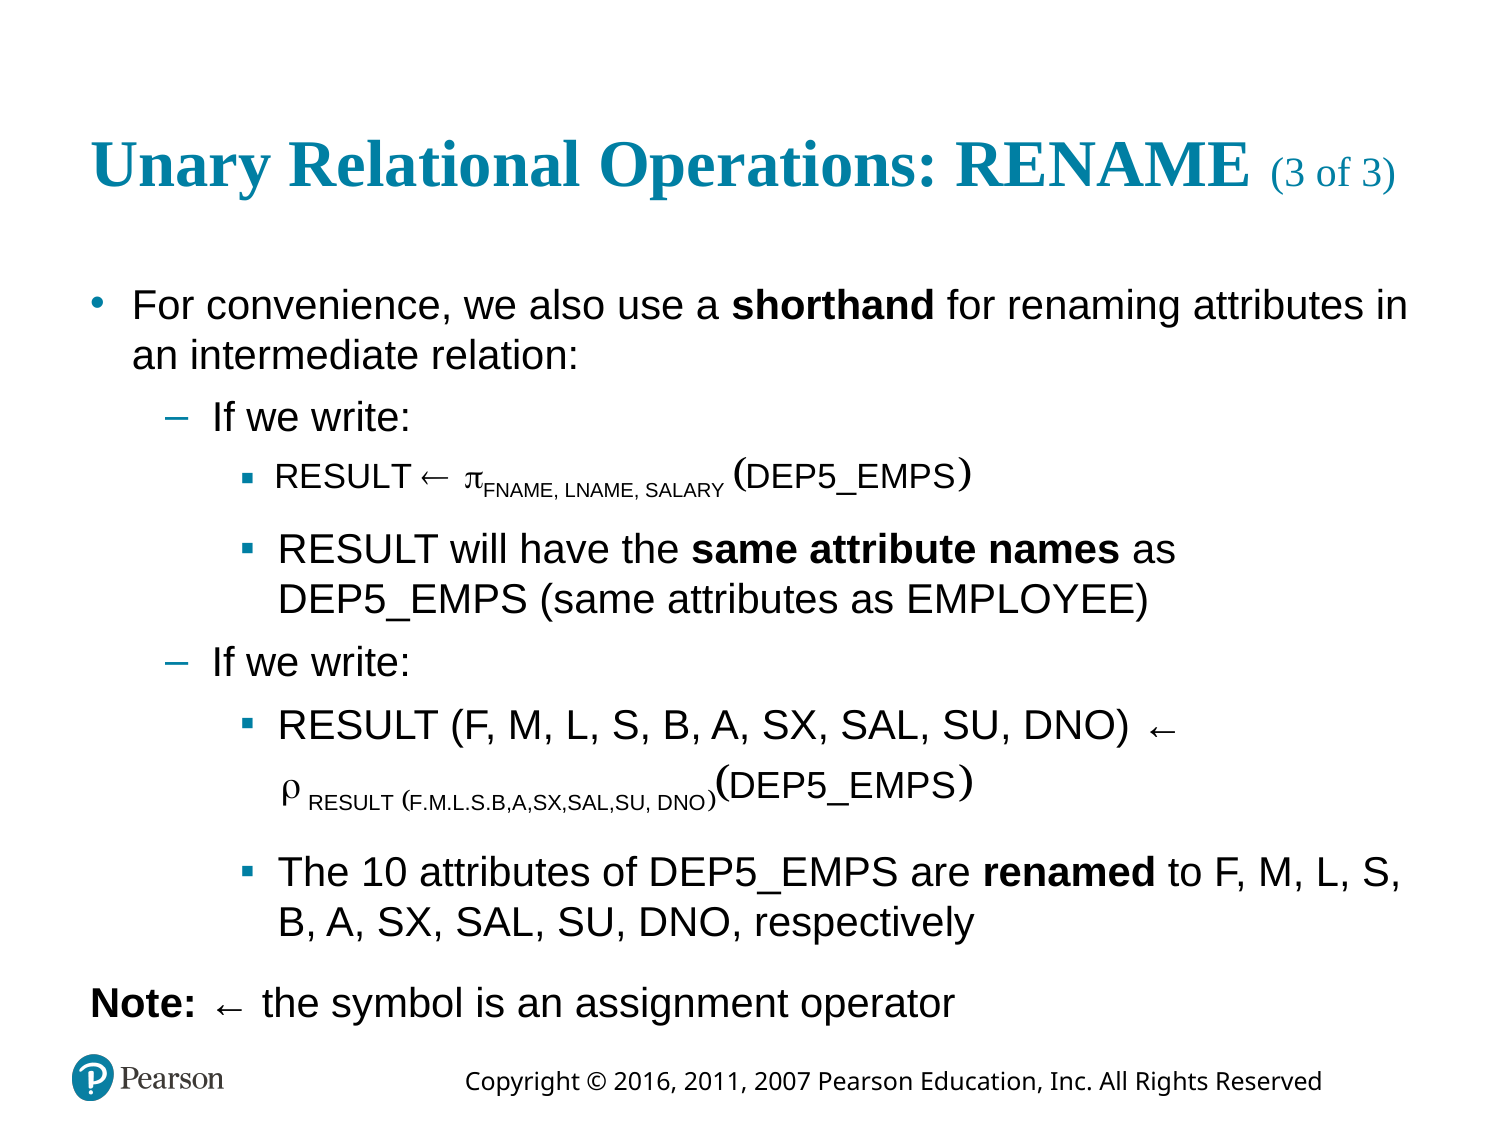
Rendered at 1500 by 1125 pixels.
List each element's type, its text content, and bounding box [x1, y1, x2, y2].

title Unary Relational Operations: RENAME (3 of 3) [75, 35, 1426, 216]
list The 10 attributes of DEP5_EMPS are renamed to F, M, L, S, B, A, SX, SAL, SU, DNO, respectively Note: ← the symbol is an assignment operator [75, 830, 1425, 1030]
picture [98, 1054, 224, 1101]
picture [72, 1087, 83, 1101]
picture [72, 1054, 88, 1070]
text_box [270, 450, 975, 510]
list RESULT will have the same attribute names as DEP5_EMPS (same attributes as EMPLOYEE) If we write: RESULT (F, M, L, S, B, A, SX, SAL, SU, DNO) ← [75, 507, 1426, 755]
list For convenience, we also use a shorthand for renaming attributes in an intermediate relation: If we write: [75, 262, 1425, 442]
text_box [275, 757, 979, 827]
picture [80, 1063, 106, 1088]
